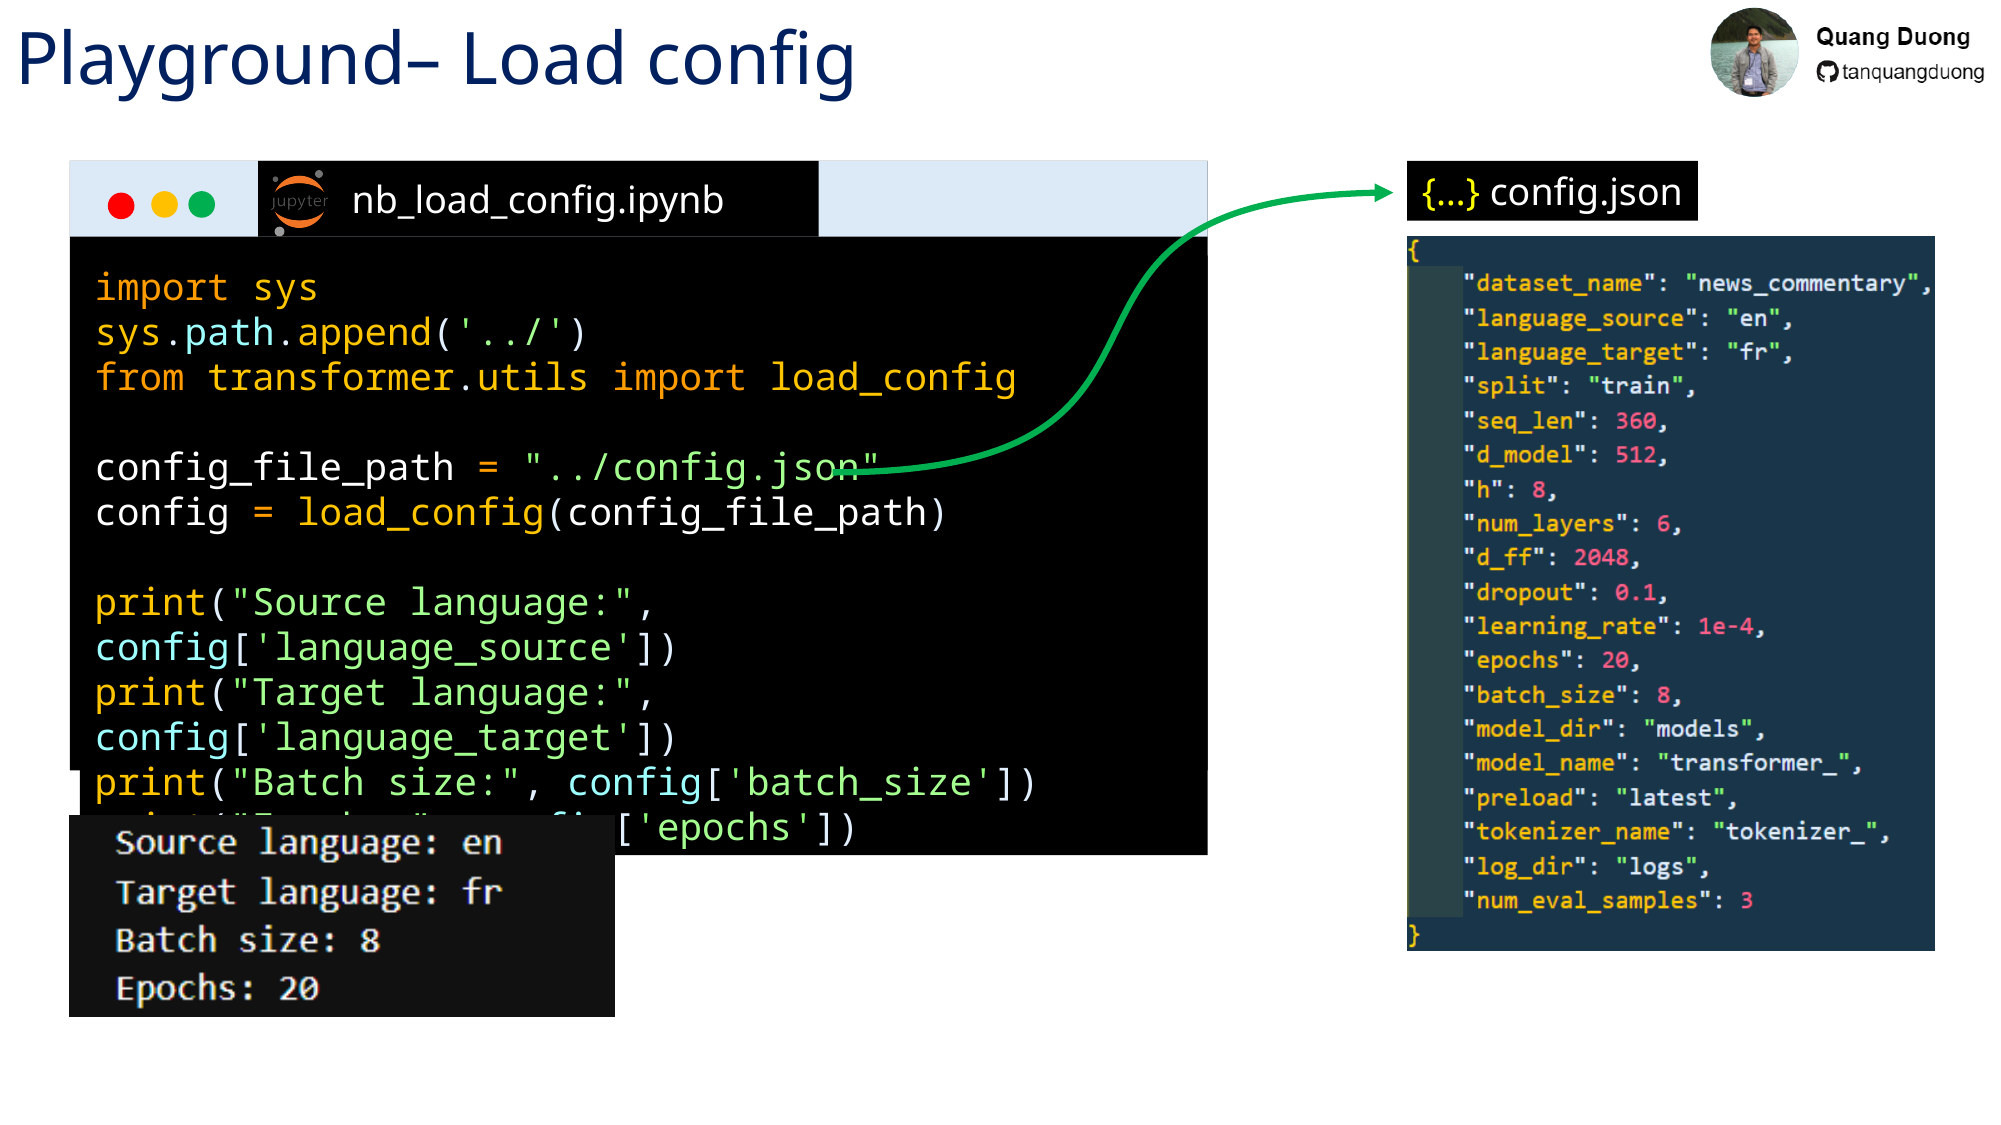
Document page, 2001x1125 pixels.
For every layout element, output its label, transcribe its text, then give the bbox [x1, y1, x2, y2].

text_box [820, 159, 1209, 238]
text_box [68, 238, 832, 772]
text_box import sys sys.path.append('../') from transformer.utils import load_config config_file_path = "../config.json" config = load_config(config_file_path) print("Source language:", config['language_source']) print("Target language:", config['language_target']) print("Batch size:", config['batch_size']) print("Epochs:", config['epochs']) [79, 255, 1208, 856]
picture [270, 168, 330, 238]
text_box Playground– Load config [0, 13, 1394, 108]
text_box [107, 190, 216, 220]
picture [1704, 6, 1986, 101]
text_box {…} config.json [1406, 160, 1698, 221]
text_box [832, 192, 1394, 473]
picture [69, 814, 616, 1017]
text_box nb_load_config.ipynb [257, 159, 820, 238]
text_box [68, 159, 257, 238]
picture [1406, 236, 1936, 951]
